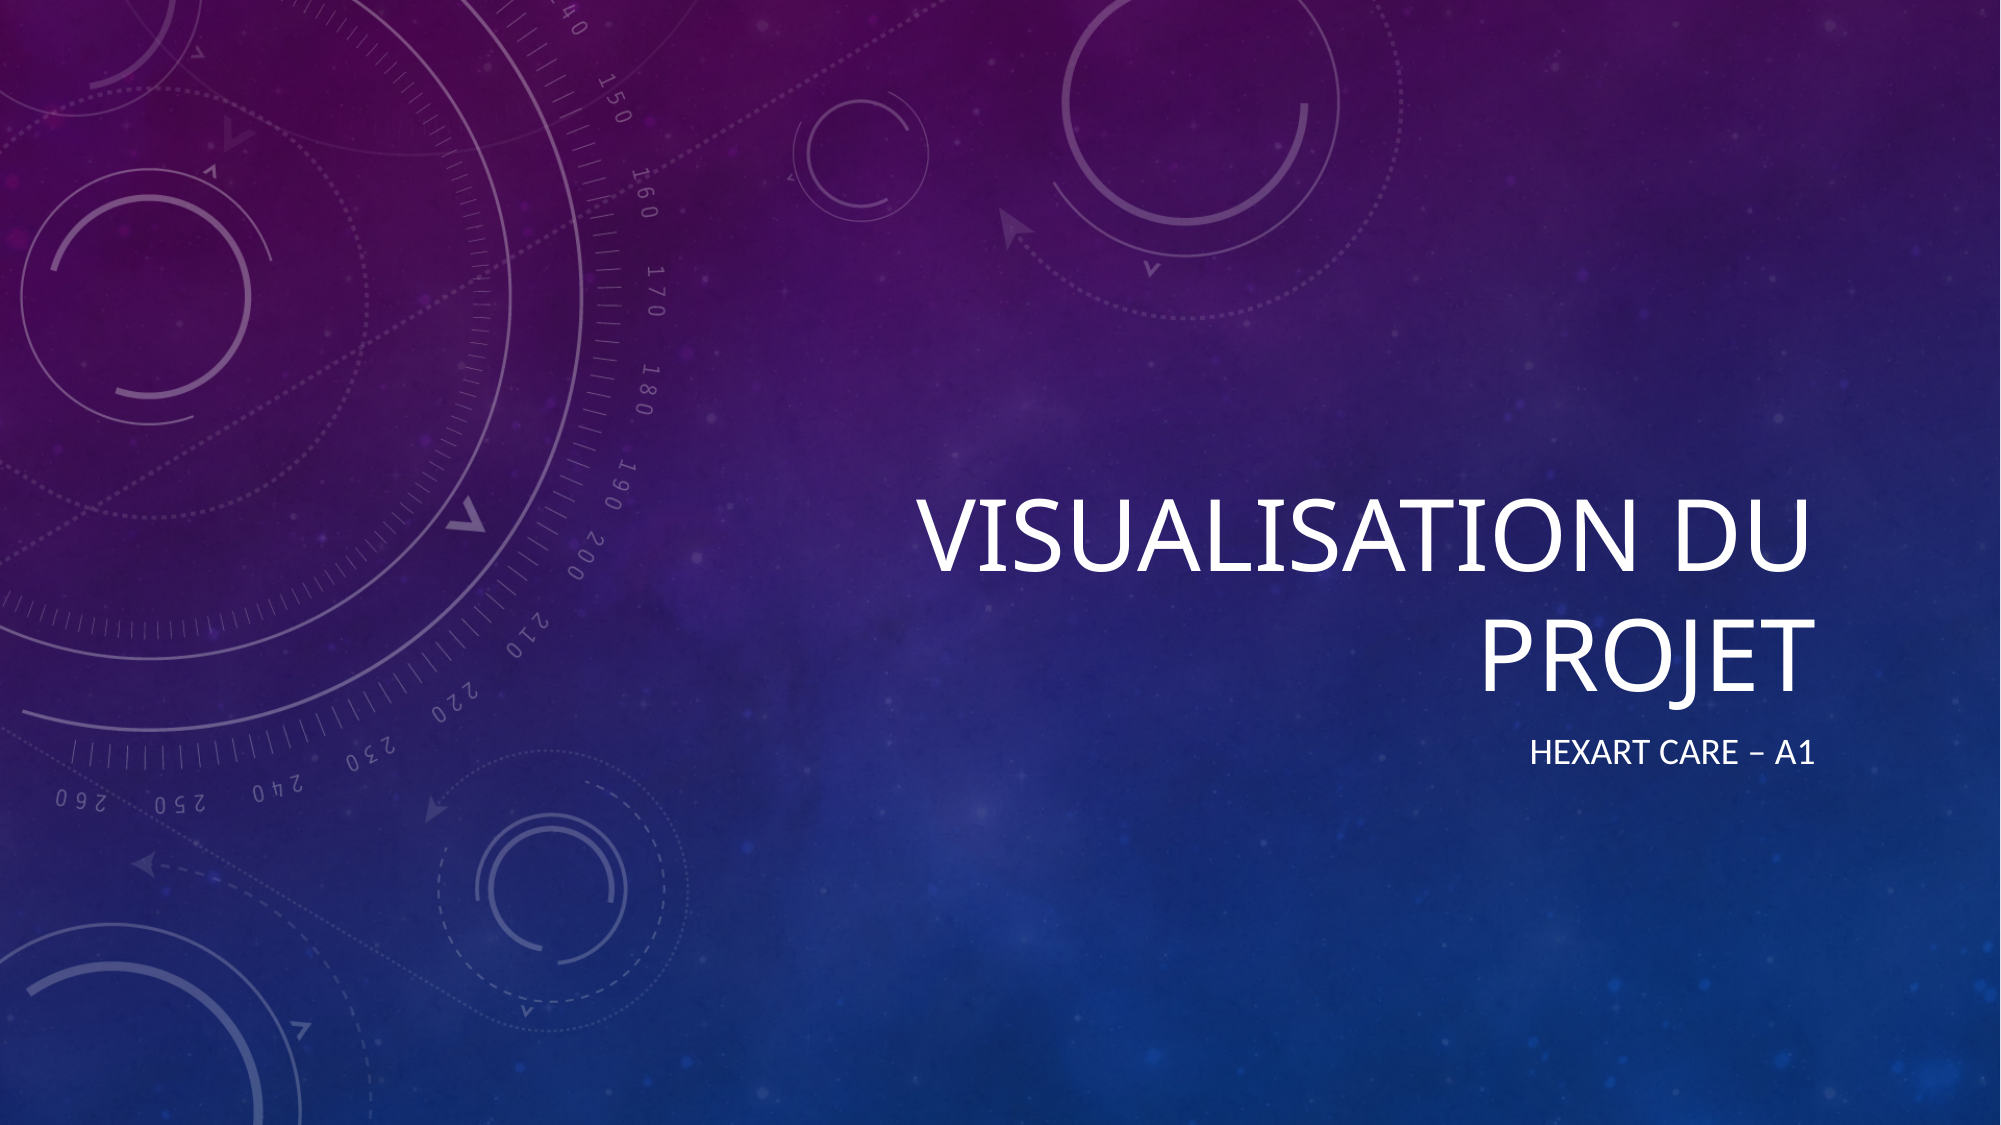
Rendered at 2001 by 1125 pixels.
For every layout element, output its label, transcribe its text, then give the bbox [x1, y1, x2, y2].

picture [0, 0, 2001, 1125]
title Visualisation du Projet [650, 322, 1831, 719]
subtitle HeXart Care – A1 [650, 719, 1831, 950]
